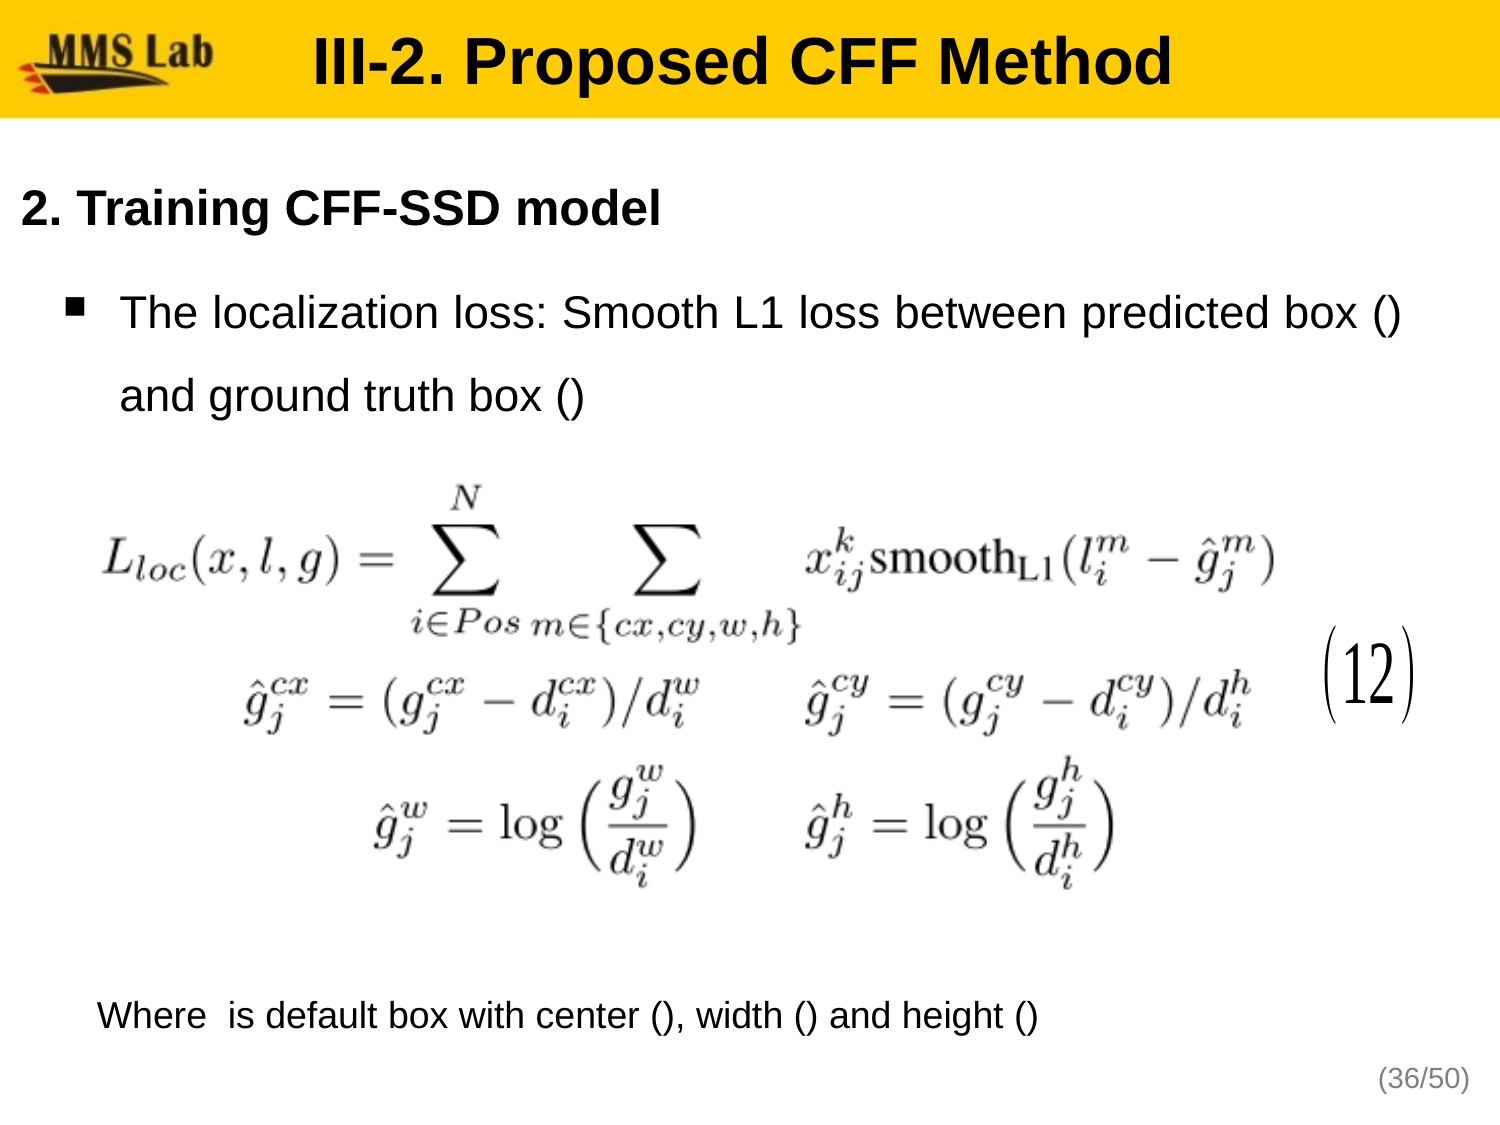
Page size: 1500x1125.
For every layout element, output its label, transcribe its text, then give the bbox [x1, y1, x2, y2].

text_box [82, 470, 1418, 900]
text_box [31, 224, 1319, 346]
text_box III-2. Proposed CFF Method [0, 0, 1494, 118]
picture [0, 0, 1500, 1096]
text_box 2. Training CFF-SSD model [5, 148, 691, 232]
